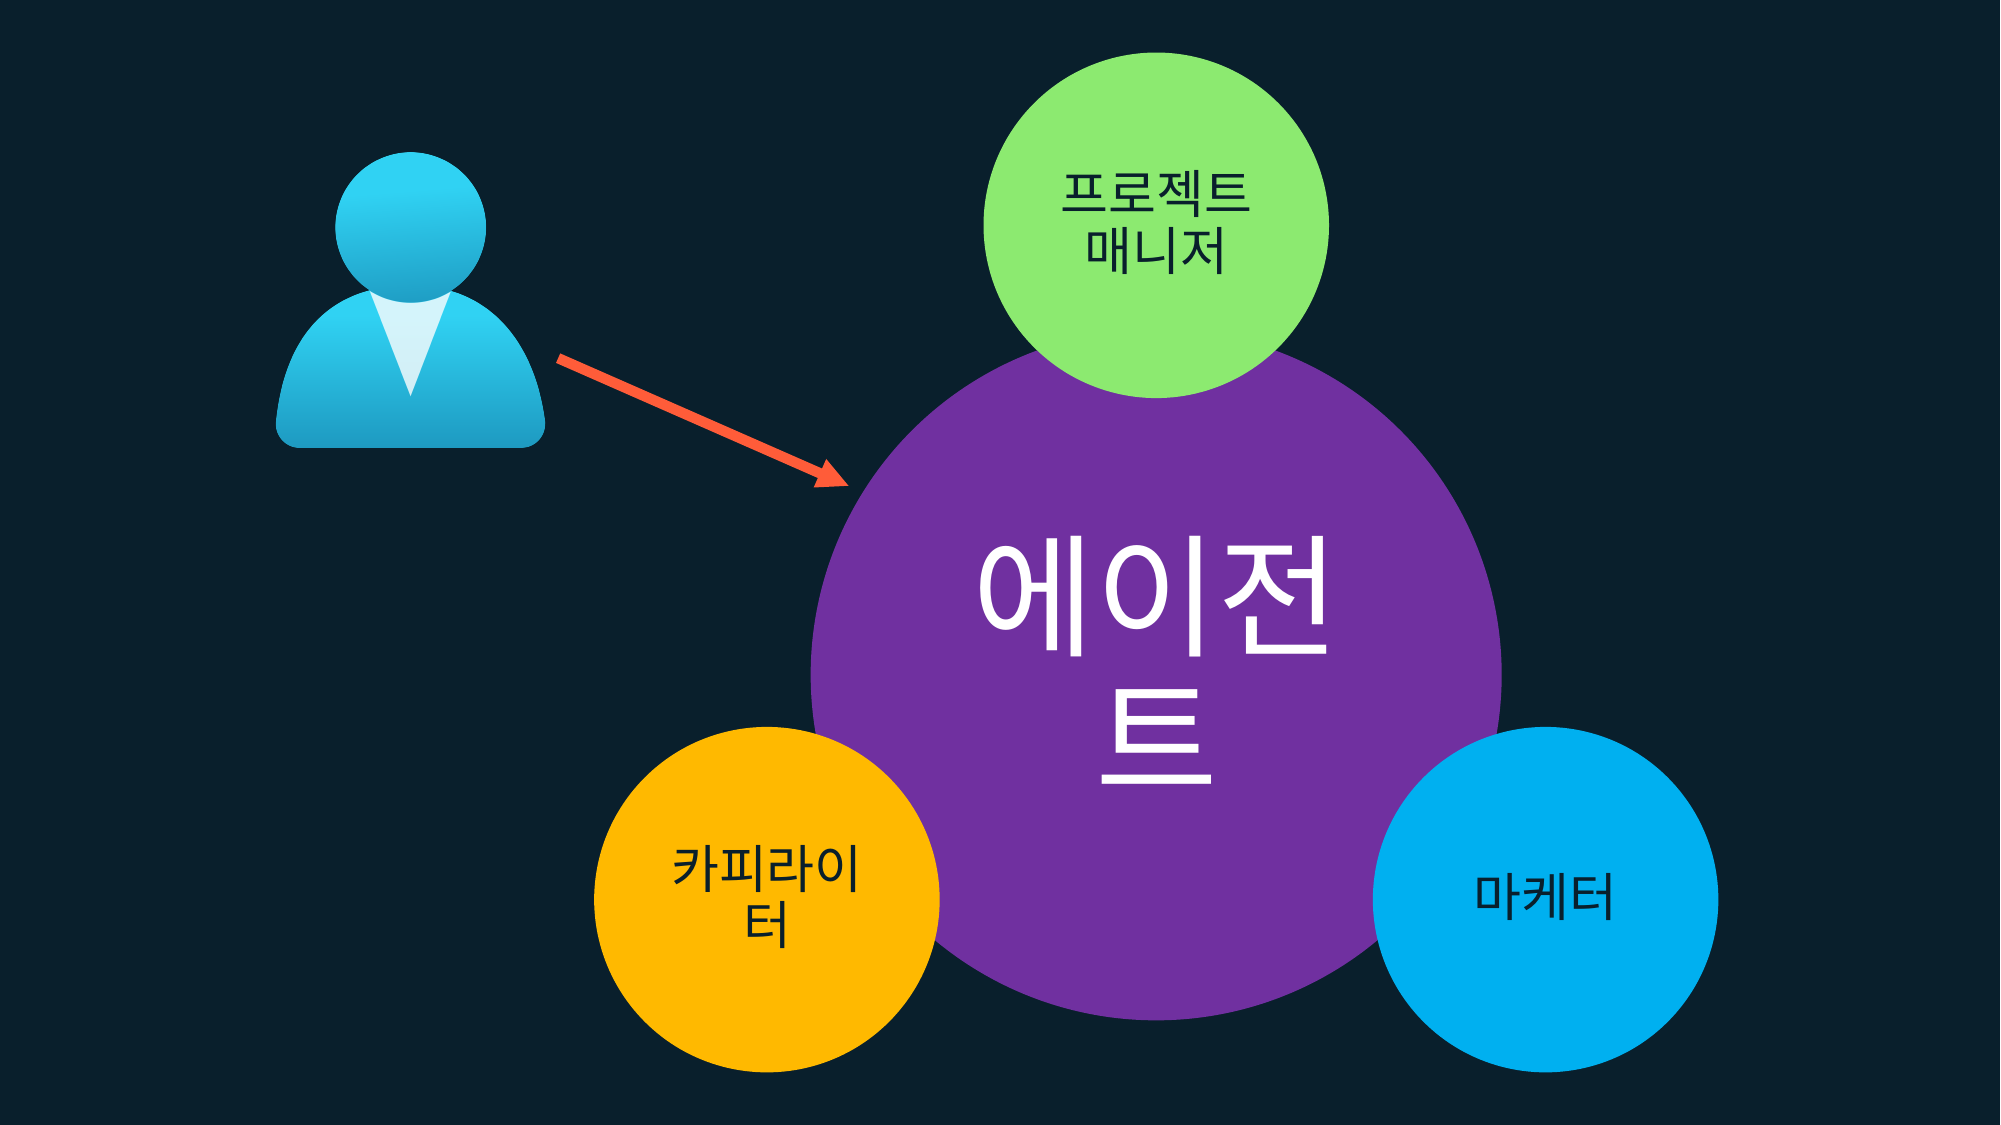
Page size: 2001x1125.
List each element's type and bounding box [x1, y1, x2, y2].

text_box [312, 0, 2000, 1125]
text_box [557, 357, 849, 487]
picture [262, 151, 559, 448]
